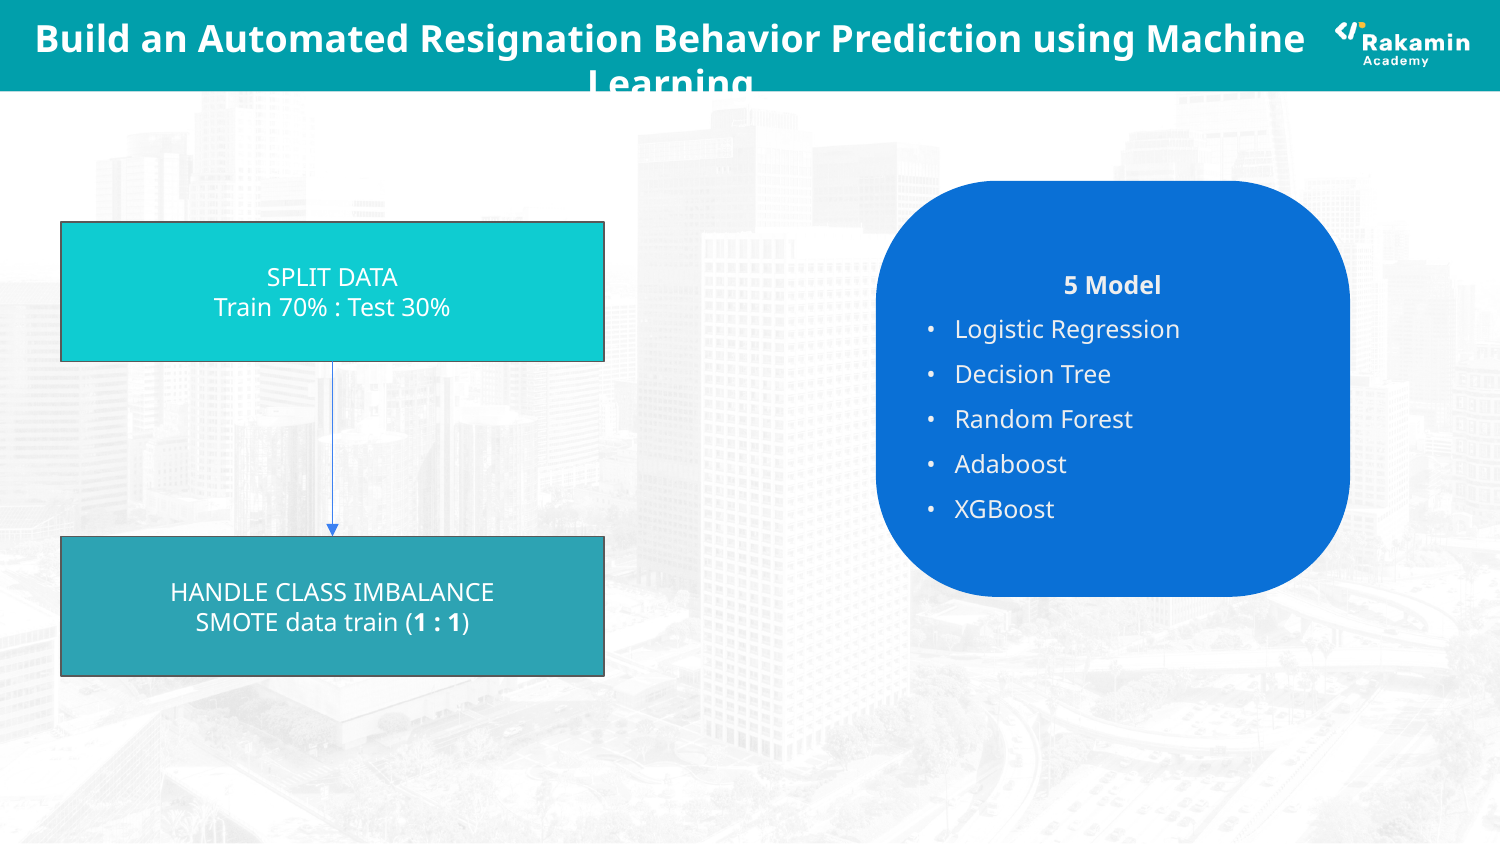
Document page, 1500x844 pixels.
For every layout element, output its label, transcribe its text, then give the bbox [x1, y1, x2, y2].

text_box HANDLE CLASS IMBALANCE SMOTE data train (1 : 1) [60, 536, 605, 677]
text_box SPLIT DATA Train 70% : Test 30% [60, 221, 605, 362]
picture [0, 0, 1500, 844]
text_box Build an Automated Resignation Behavior Prediction using Machine Learning [0, 0, 1342, 71]
text_box 5 Model Logistic Regression Decision Tree Random Forest Adaboost XGBoost [875, 180, 1351, 597]
